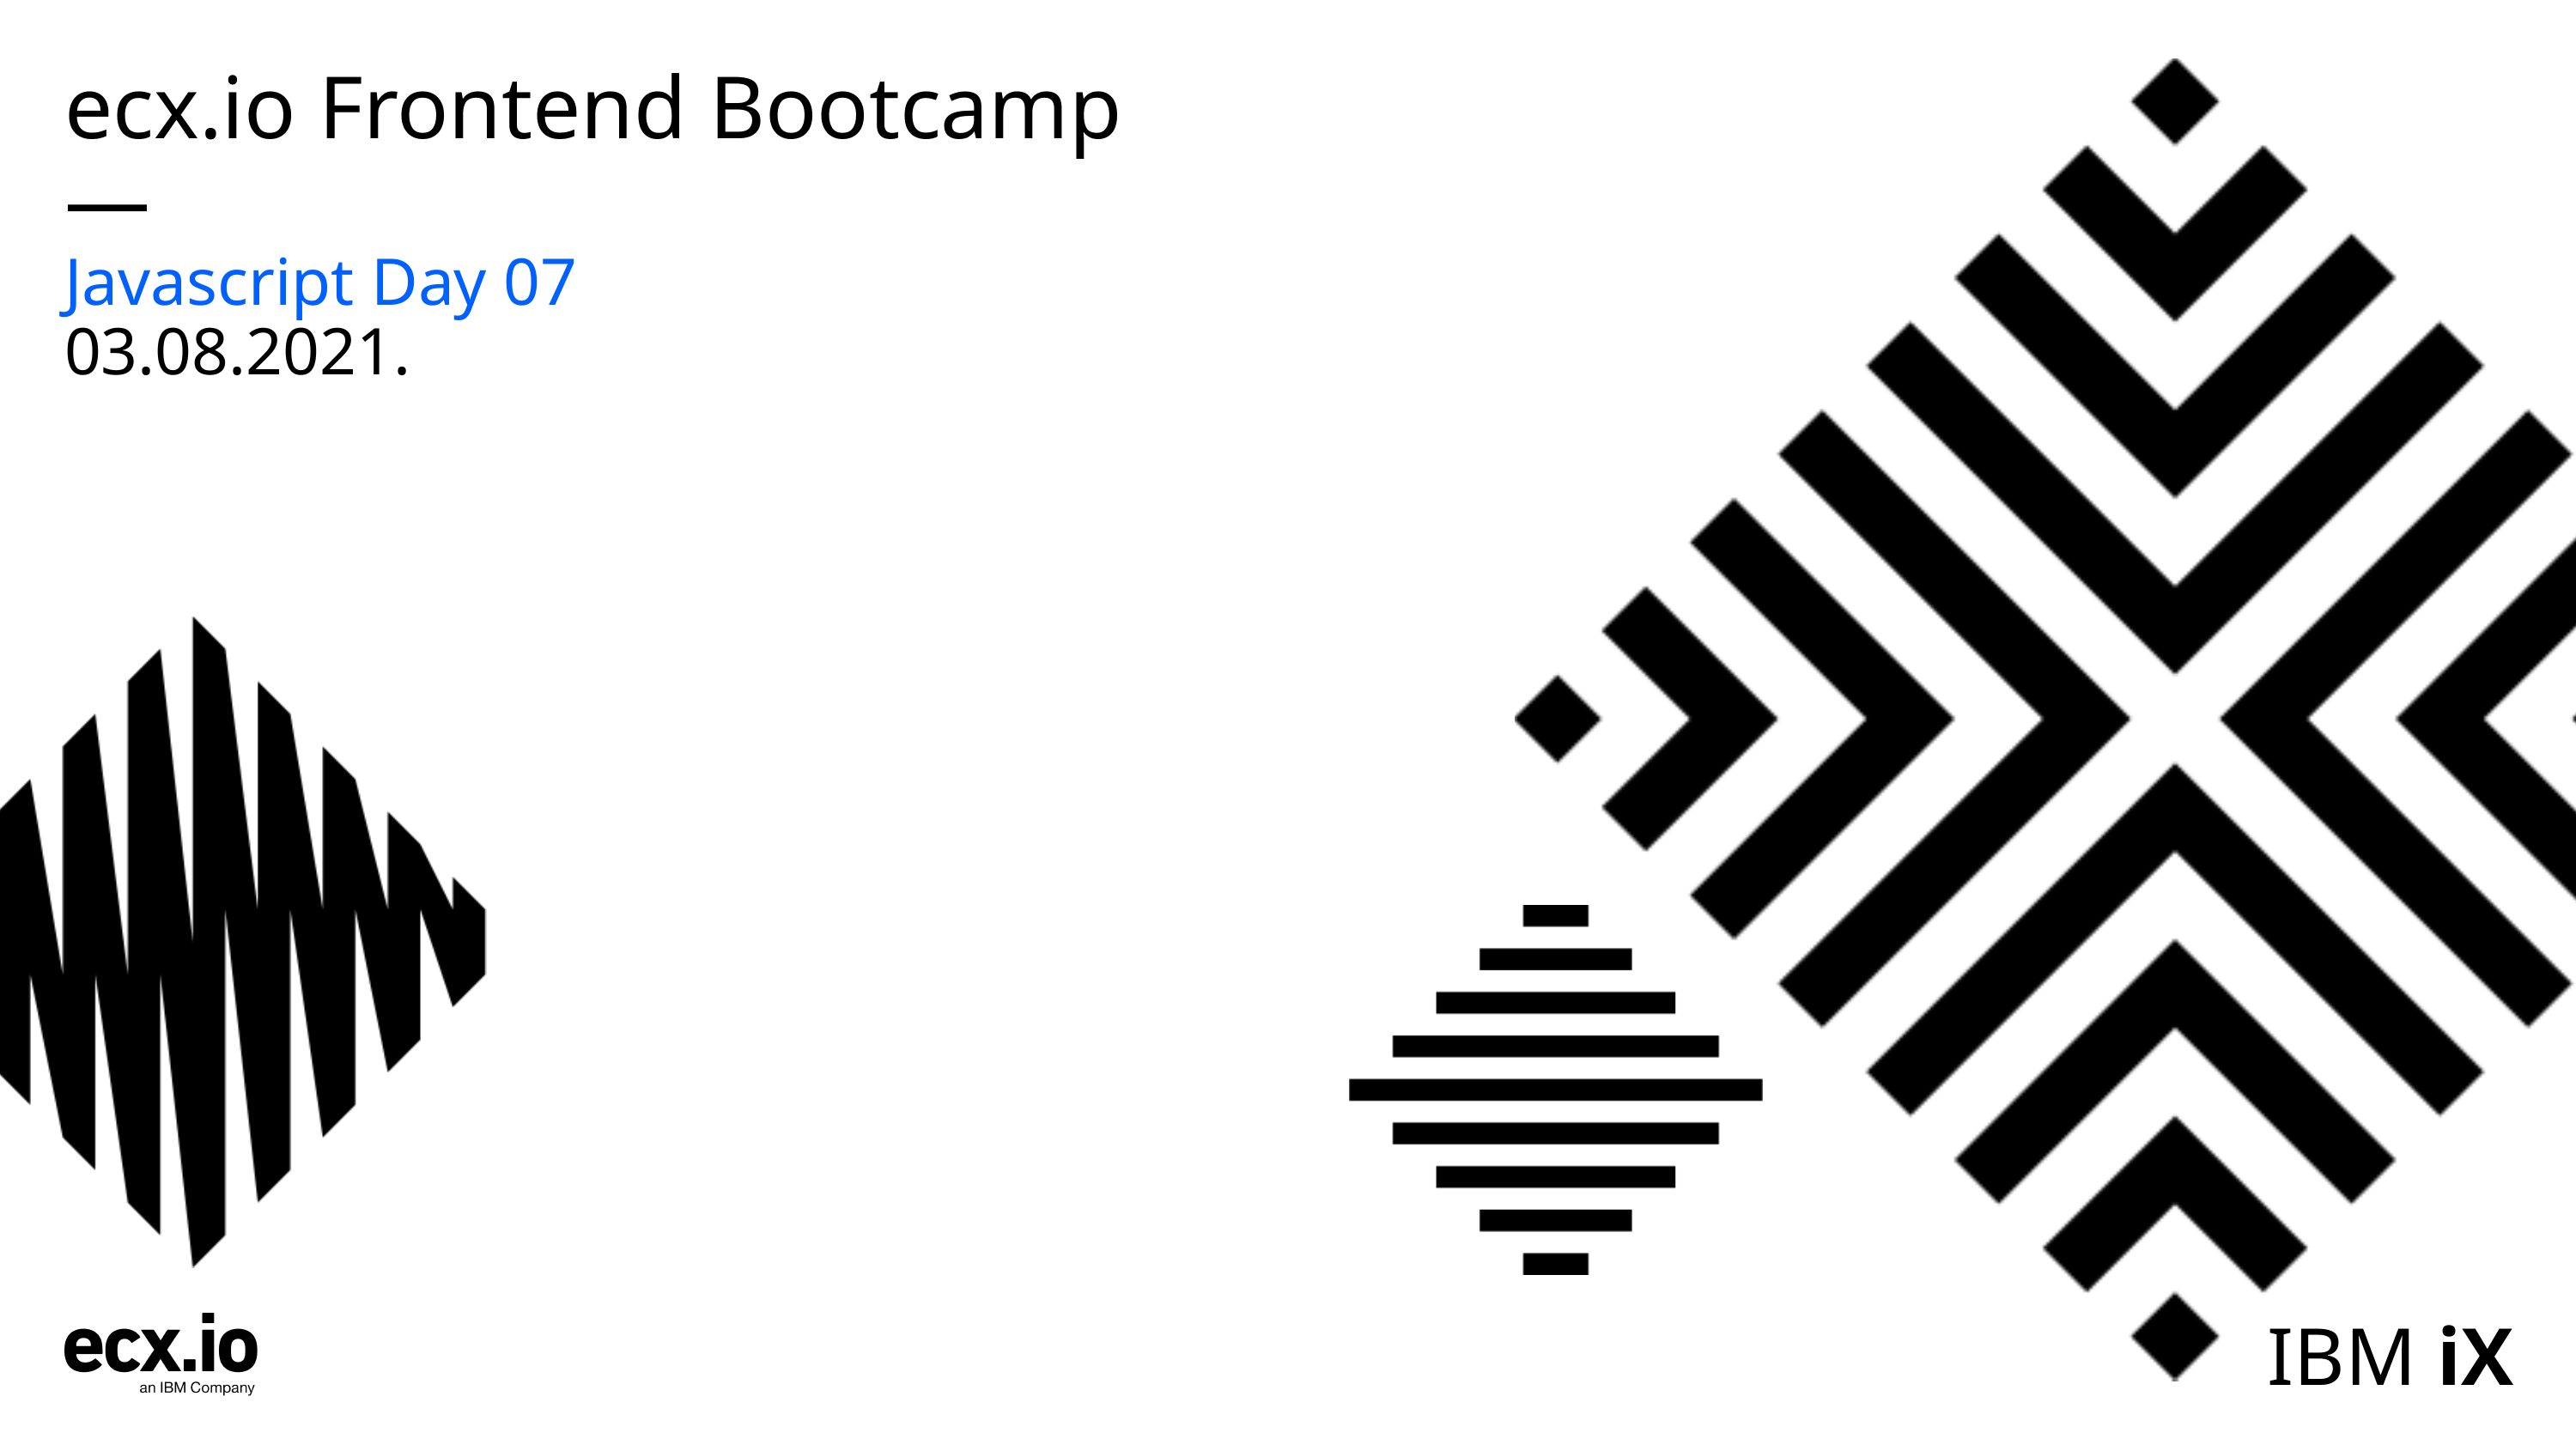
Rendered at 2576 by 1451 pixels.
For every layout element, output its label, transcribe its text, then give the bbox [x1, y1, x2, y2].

title ecx.io Frontend Bootcamp — Javascript Day 07 03.08.2021. [64, 64, 1224, 1270]
picture [1349, 58, 2576, 1382]
picture [64, 1313, 258, 1396]
picture [0, 616, 487, 1268]
